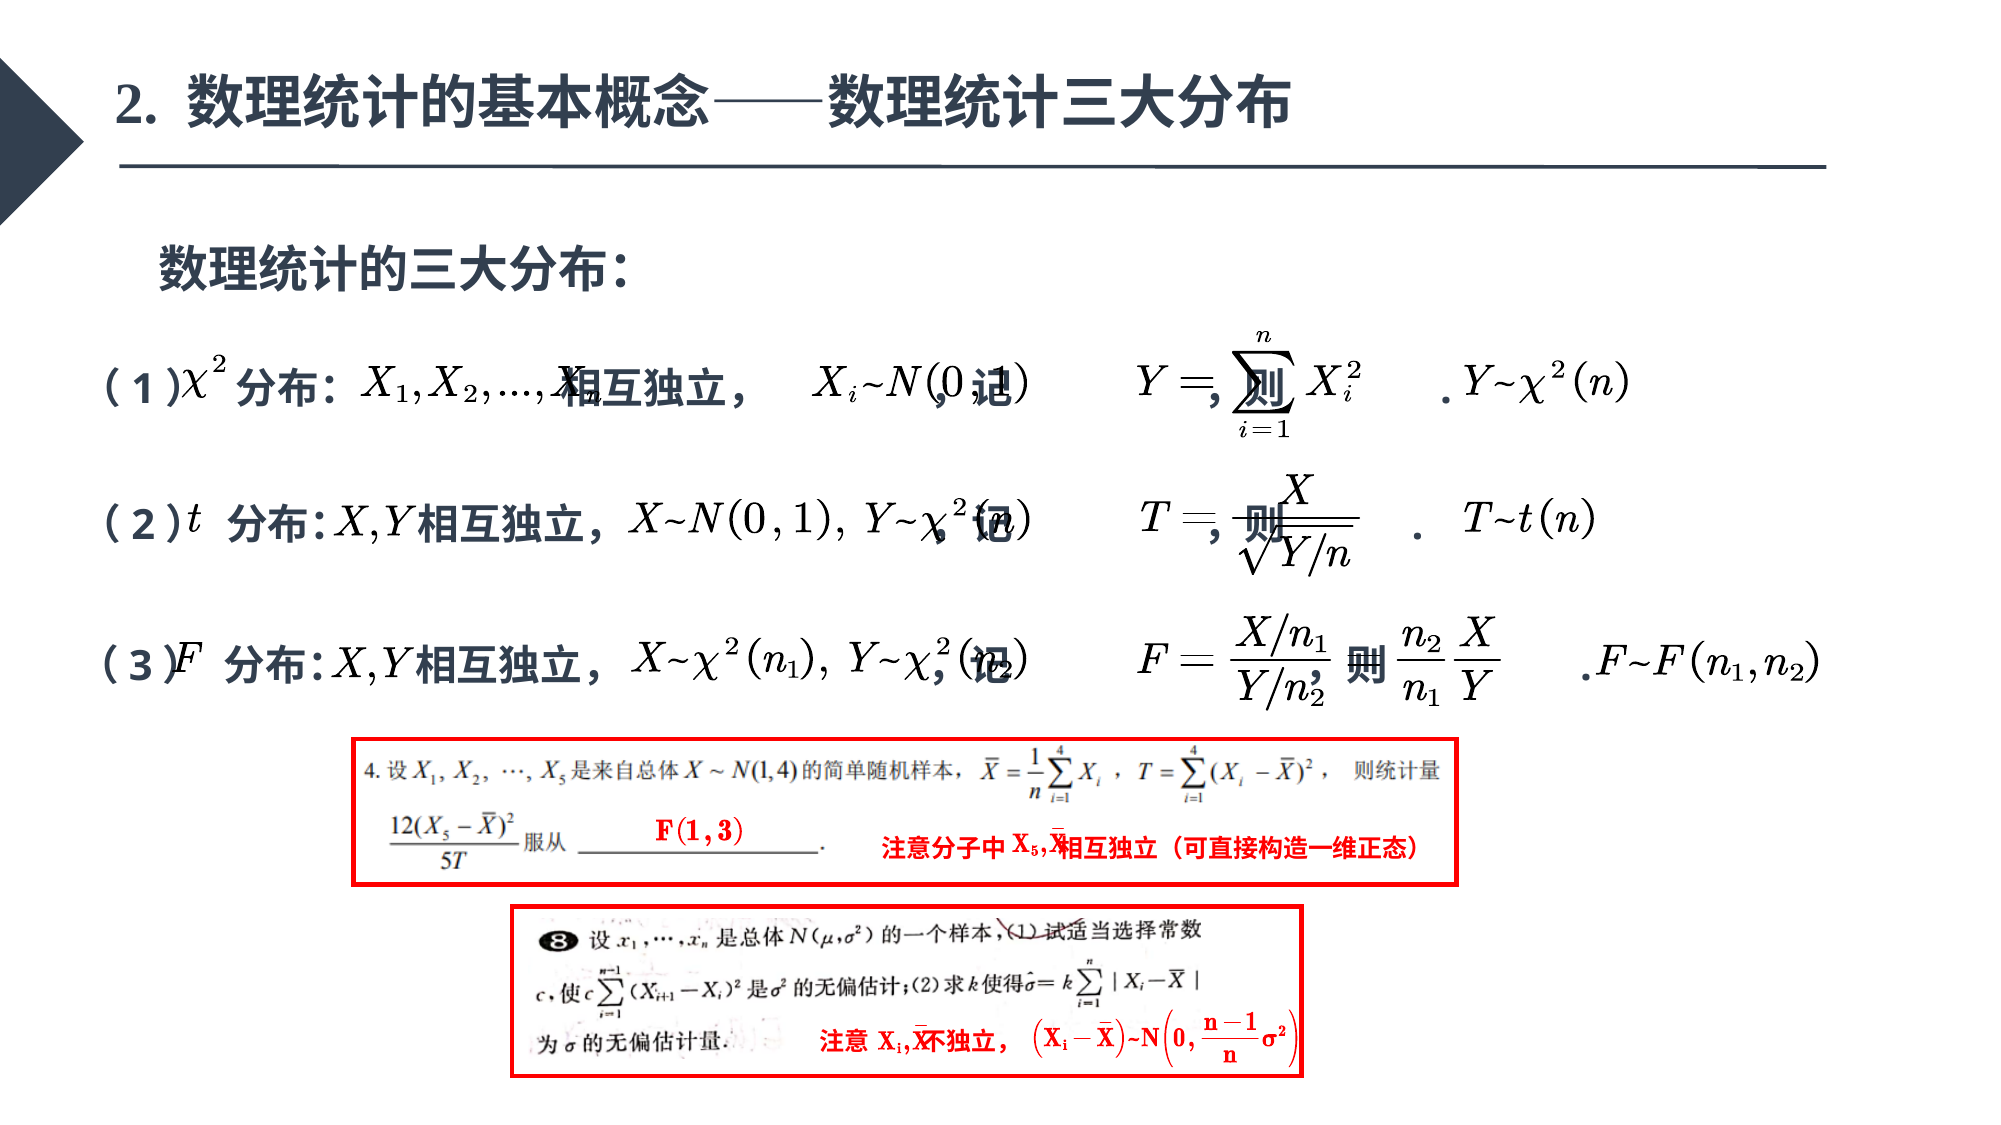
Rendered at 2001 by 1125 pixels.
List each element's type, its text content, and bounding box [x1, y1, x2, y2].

text_box （2） 分布： 相互独立， ，记 ，则 . [1370, 465, 1783, 582]
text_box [1132, 315, 1369, 453]
text_box 注意分子中 相互独立（可直接构造一维正态） [1457, 809, 1468, 879]
picture [528, 918, 1201, 1059]
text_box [875, 1016, 935, 1063]
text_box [183, 488, 210, 553]
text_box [1591, 629, 1827, 698]
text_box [167, 628, 211, 694]
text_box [1459, 350, 1636, 418]
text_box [653, 809, 748, 856]
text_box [1132, 602, 1511, 722]
text_box [353, 873, 1457, 886]
picture [350, 736, 1457, 873]
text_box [356, 352, 610, 418]
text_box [329, 492, 421, 557]
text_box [1031, 1003, 1302, 1077]
text_box （2） 分布： 相互独立， ，记 ，则 . [64, 465, 1136, 582]
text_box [1459, 487, 1602, 555]
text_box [1136, 461, 1370, 590]
text_box 2. 数理统计的基本概念——数理统计三大分布 [99, 57, 1715, 143]
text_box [623, 488, 1038, 556]
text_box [1009, 818, 1072, 866]
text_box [807, 351, 1036, 419]
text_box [626, 627, 1035, 695]
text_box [177, 345, 234, 411]
text_box （3） 分布： 相互独立， ，记 ，则 . [62, 606, 1132, 716]
text_box [0, 56, 86, 228]
text_box （1） 分布： 相互独立， ，记 ，则 . [64, 329, 1783, 465]
text_box （3） 分布： 相互独立， ，记 ，则 . [1511, 606, 1851, 716]
text_box [511, 906, 1303, 1077]
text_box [326, 633, 419, 699]
text_box 数理统计的三大分布： [143, 200, 851, 309]
